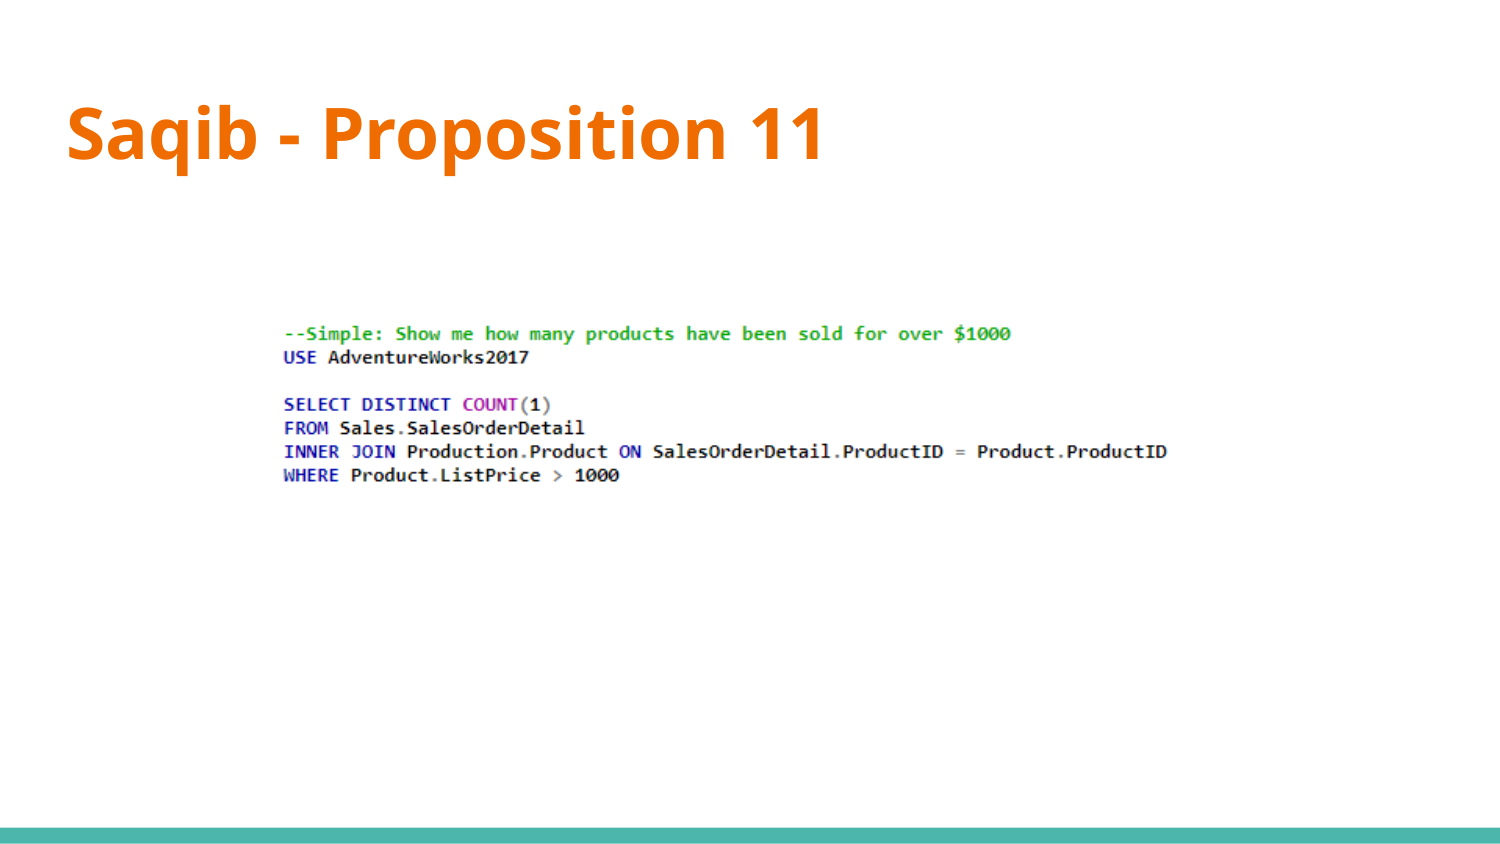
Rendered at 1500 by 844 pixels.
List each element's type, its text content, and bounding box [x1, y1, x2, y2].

picture [276, 301, 1224, 543]
title Saqib - Proposition 11 [51, 72, 1449, 189]
